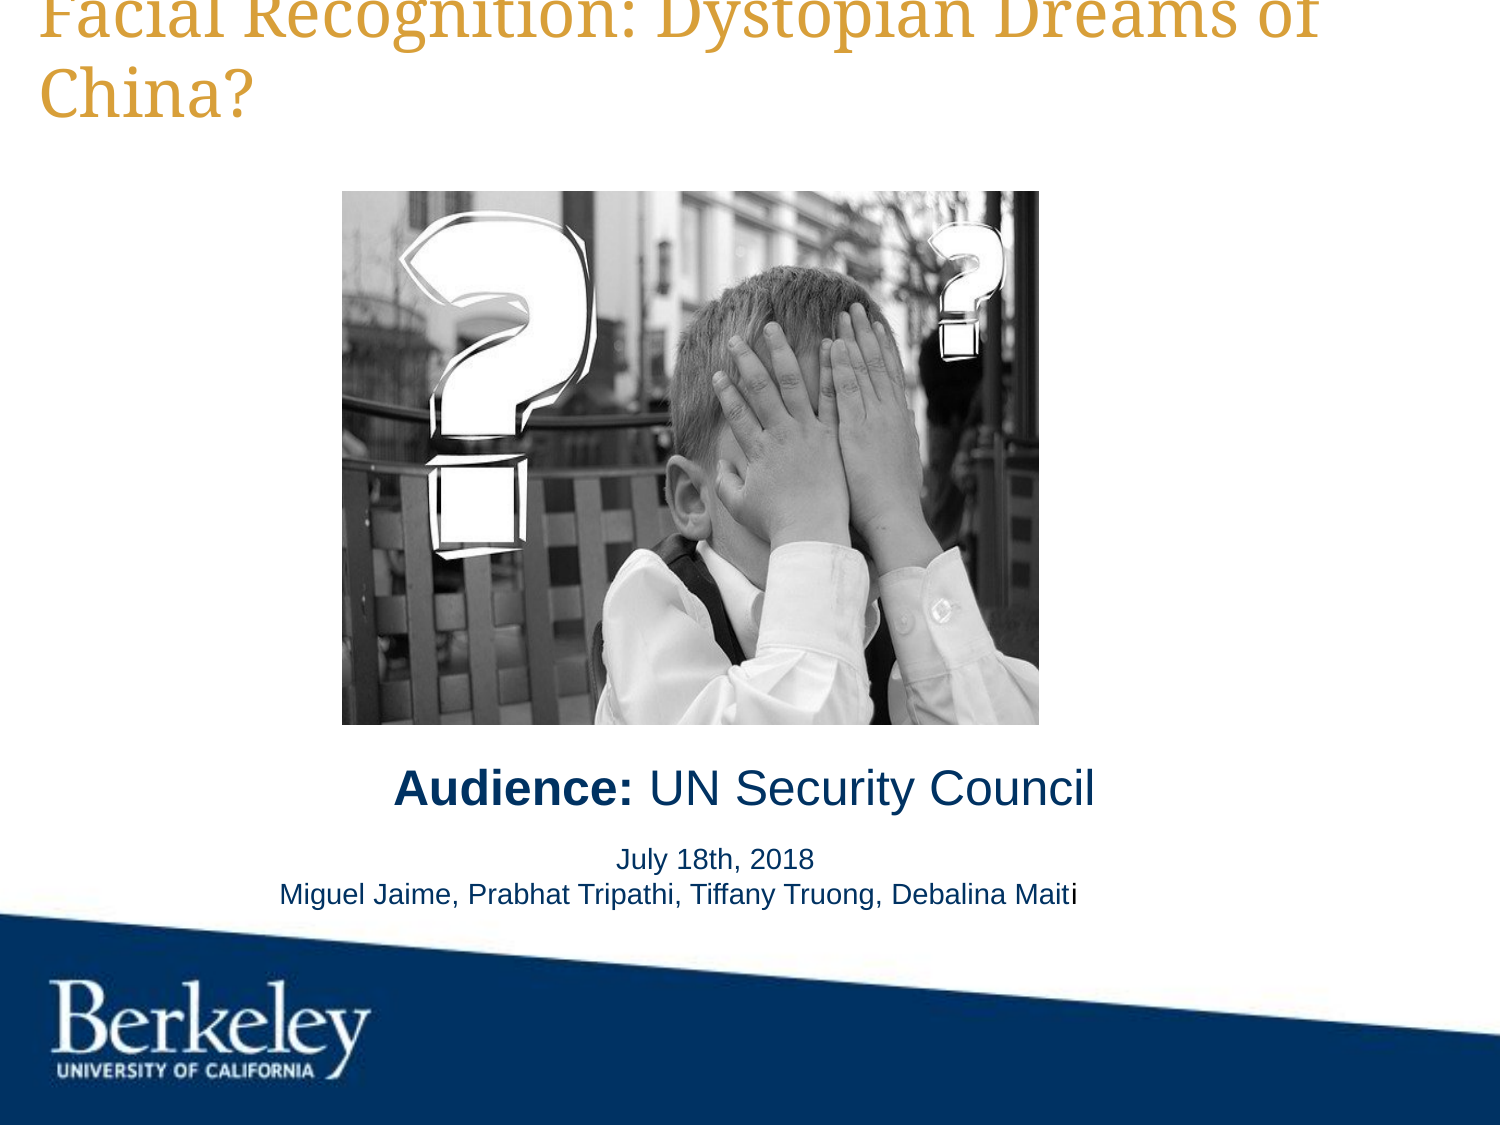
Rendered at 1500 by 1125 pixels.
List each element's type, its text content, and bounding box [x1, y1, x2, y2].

picture [0, 0, 1500, 1125]
title Facial Recognition: Dystopian Dreams of China? [23, 28, 1500, 146]
subtitle Audience: UN Security Council [23, 740, 1466, 826]
text_box July 18th, 2018 Miguel Jaime, Prabhat Tripathi, Tiffany Truong, Debalina Maiti [264, 825, 1167, 883]
